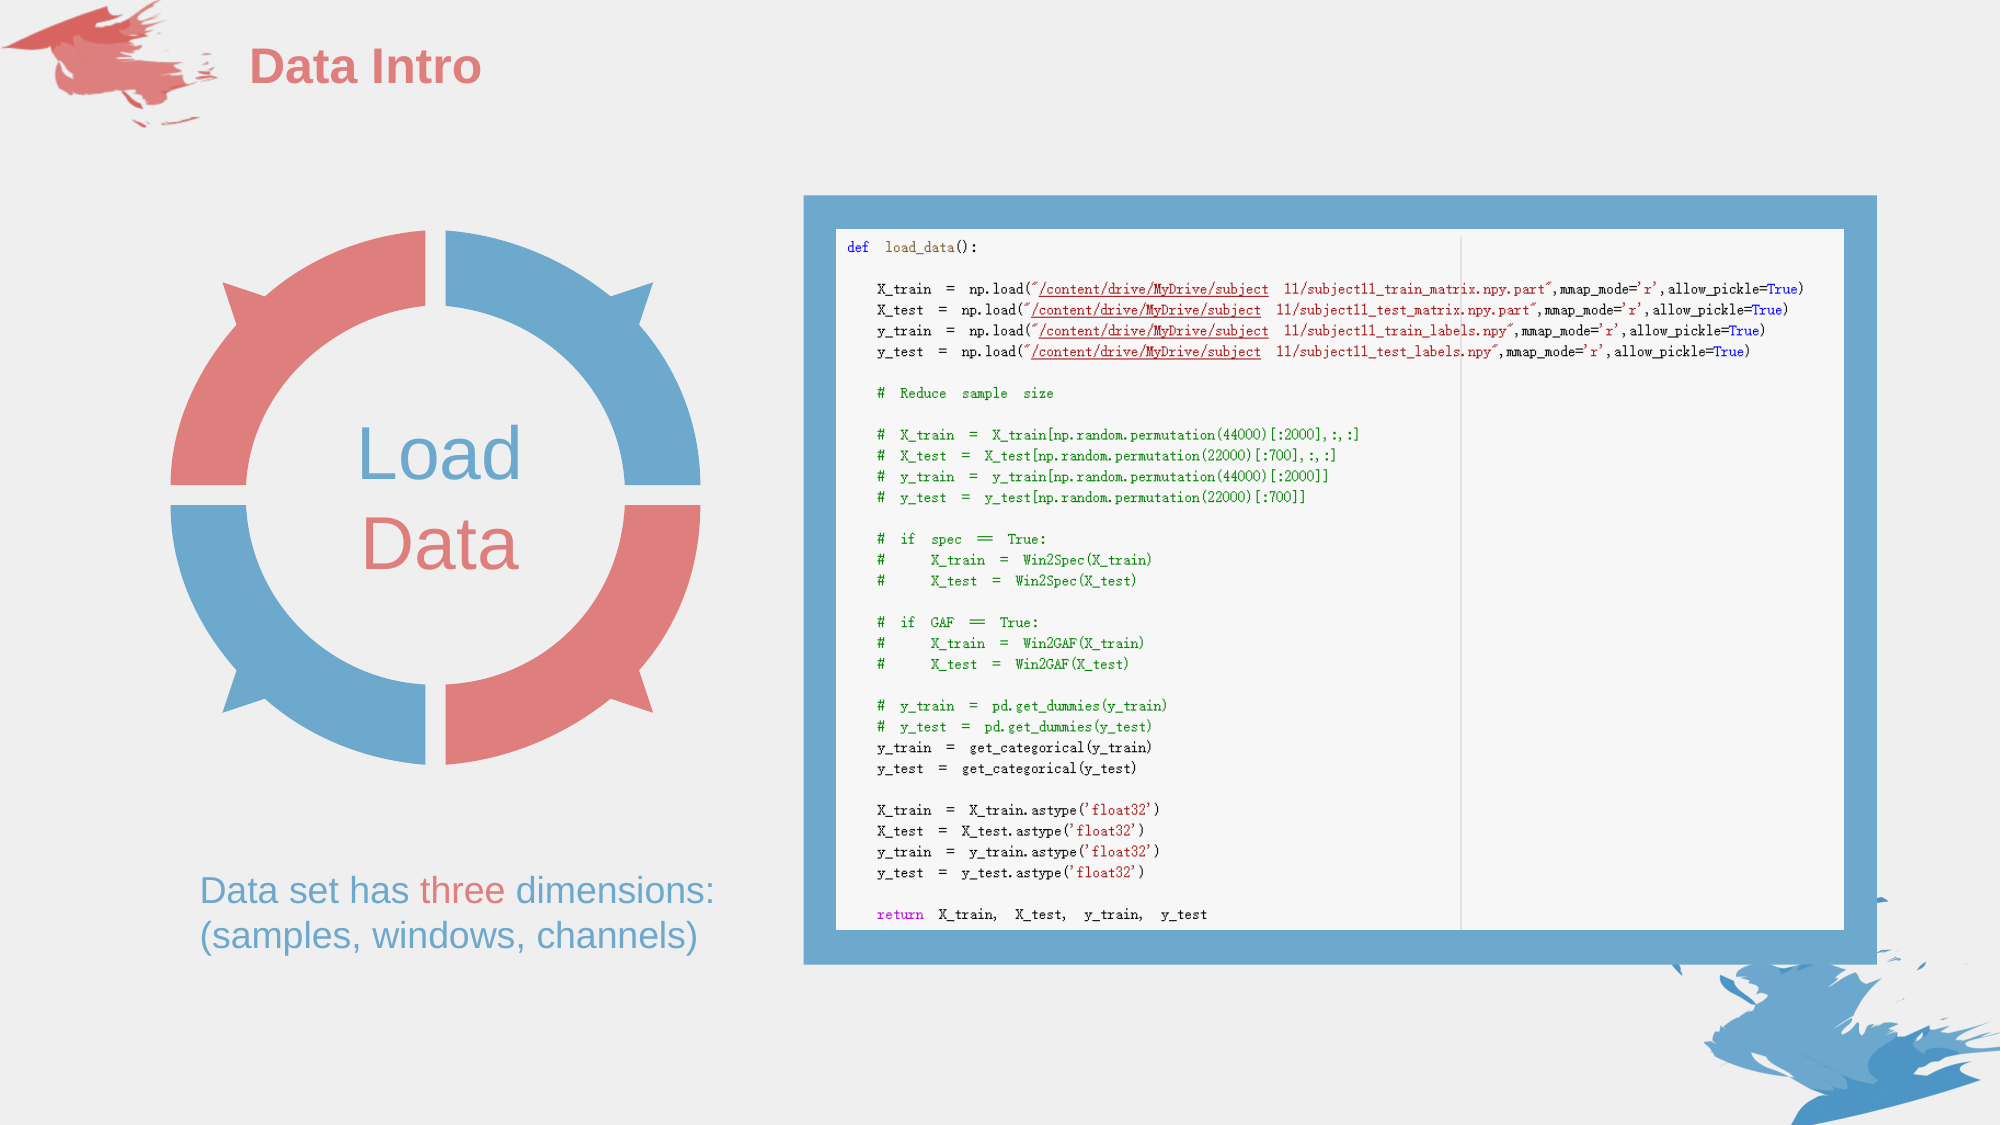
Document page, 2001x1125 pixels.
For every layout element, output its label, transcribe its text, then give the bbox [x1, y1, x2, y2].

text_box [170, 230, 426, 486]
text_box Load Data [328, 396, 552, 592]
text_box Data set has three dimensions: (samples, windows, channels) [184, 858, 745, 964]
text_box Data Intro [234, 25, 501, 101]
picture [836, 229, 2000, 1125]
text_box [803, 195, 1877, 965]
text_box [445, 505, 701, 765]
picture [0, 0, 224, 128]
text_box [445, 230, 701, 486]
text_box [170, 505, 426, 765]
